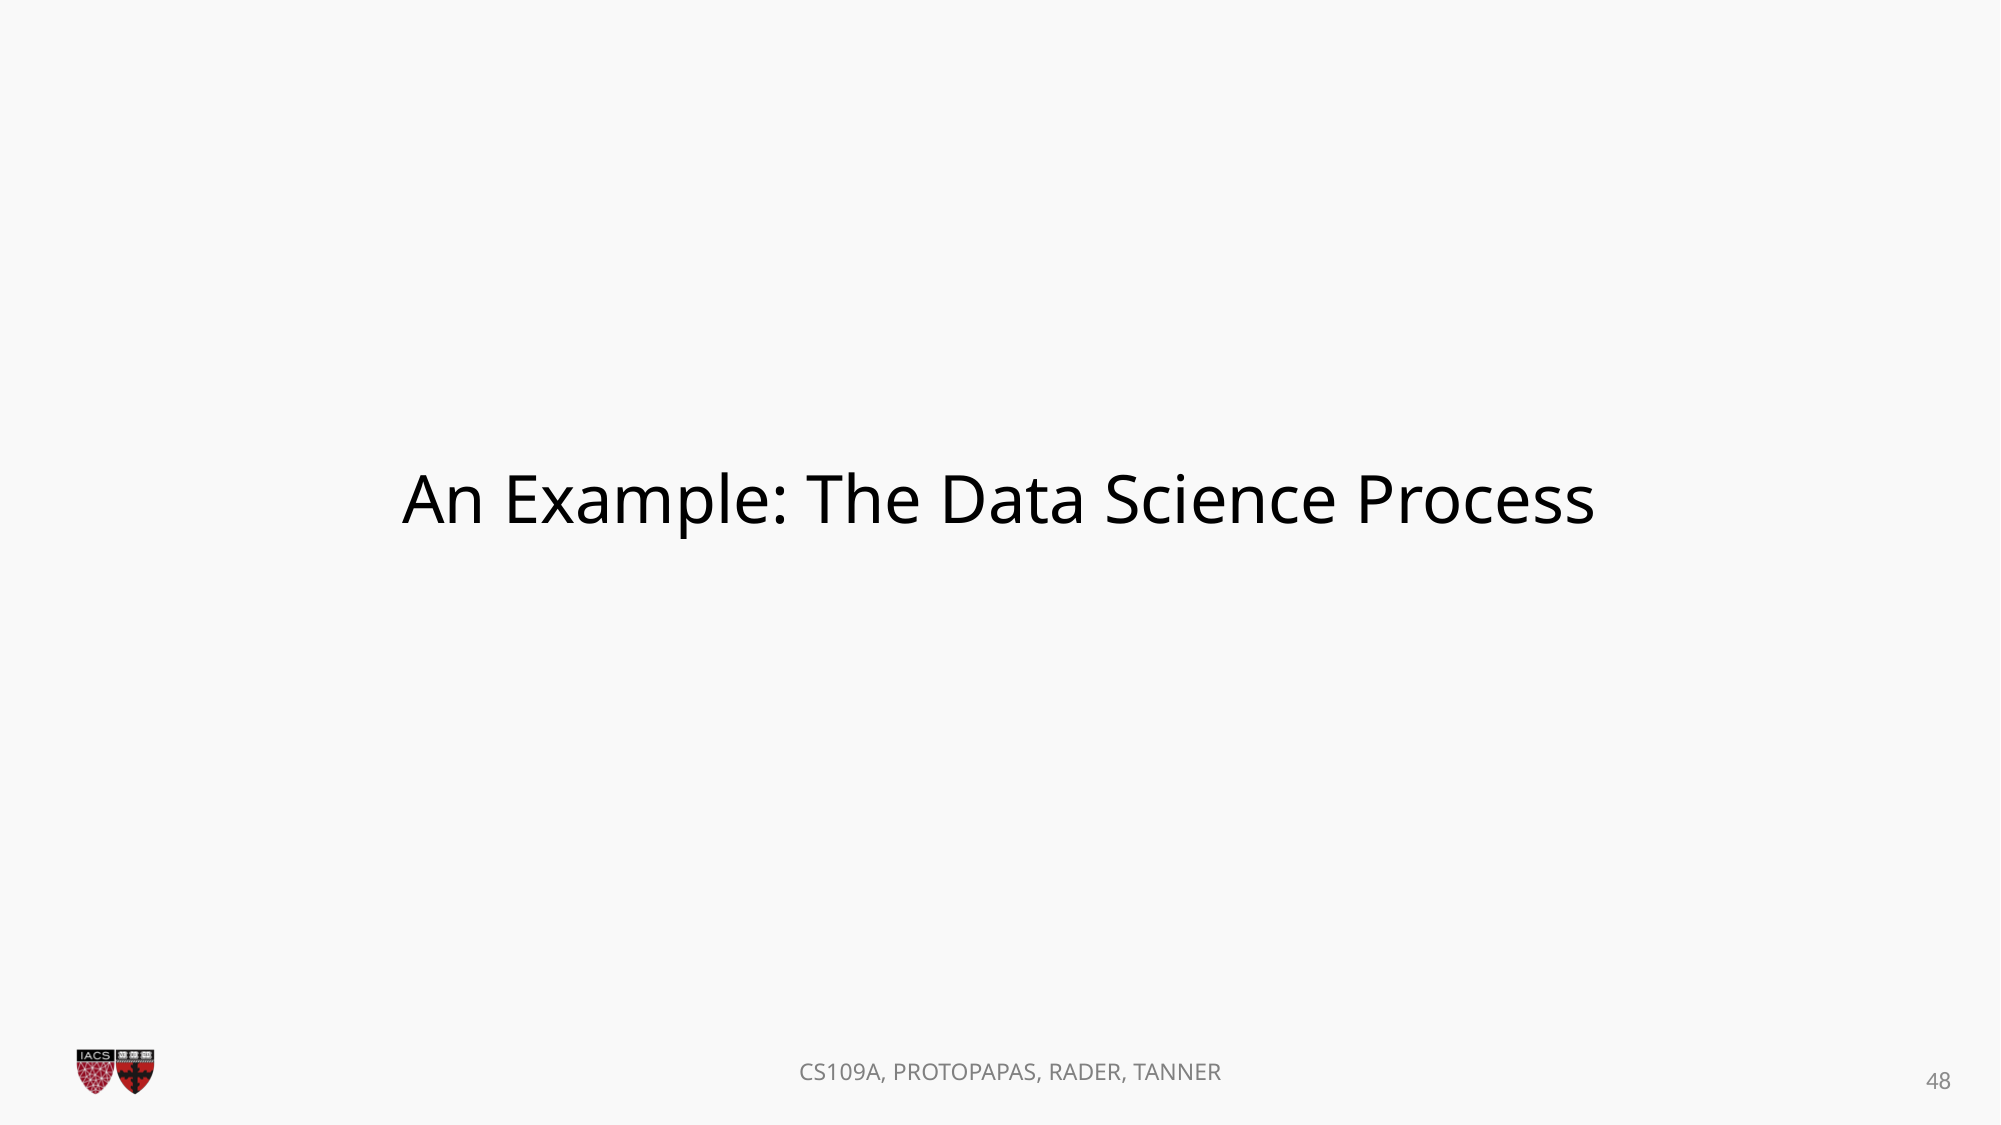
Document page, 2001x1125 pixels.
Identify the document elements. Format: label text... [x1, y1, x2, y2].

slide_number 48 [1500, 1050, 1967, 1110]
title An Example: The Data Science Process [99, 449, 1900, 576]
picture [75, 1049, 155, 1095]
